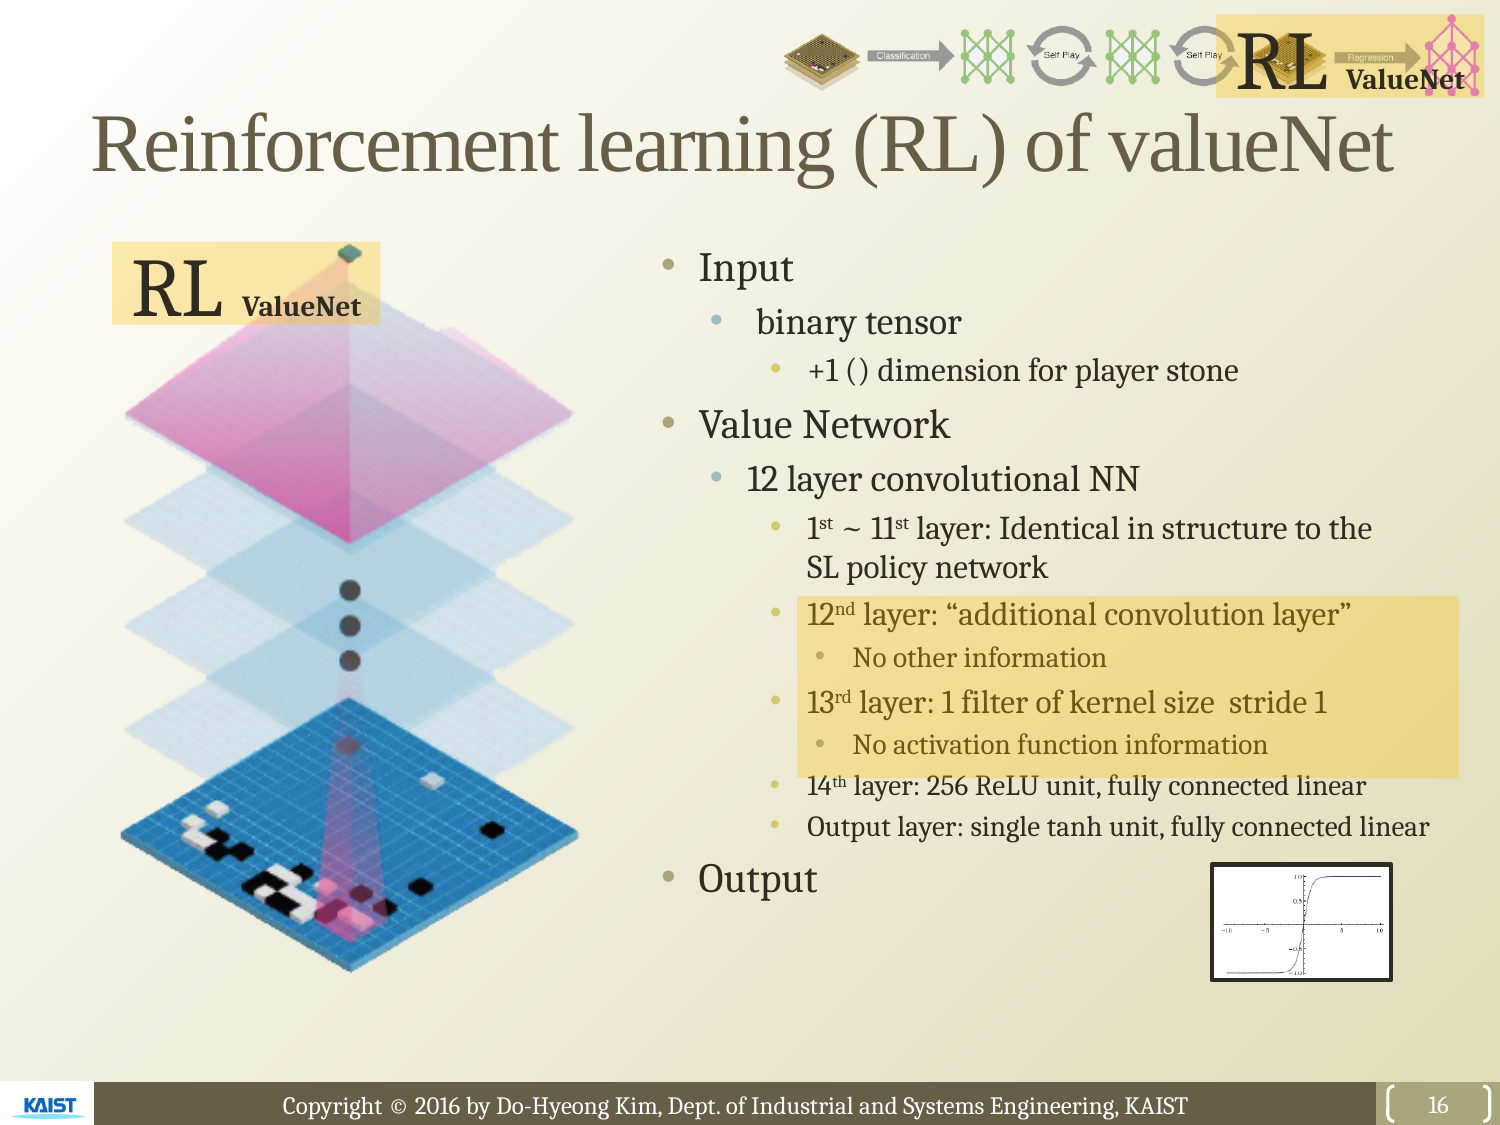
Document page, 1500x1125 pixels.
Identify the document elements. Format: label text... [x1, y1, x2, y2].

picture [74, 235, 628, 994]
text_box [795, 594, 1461, 780]
picture [774, 10, 1489, 103]
picture [0, 1081, 94, 1125]
picture [1213, 866, 1390, 979]
title Reinforcement learning (RL) of valueNet [75, 45, 1459, 232]
slide_number 16 [1386, 1084, 1492, 1123]
